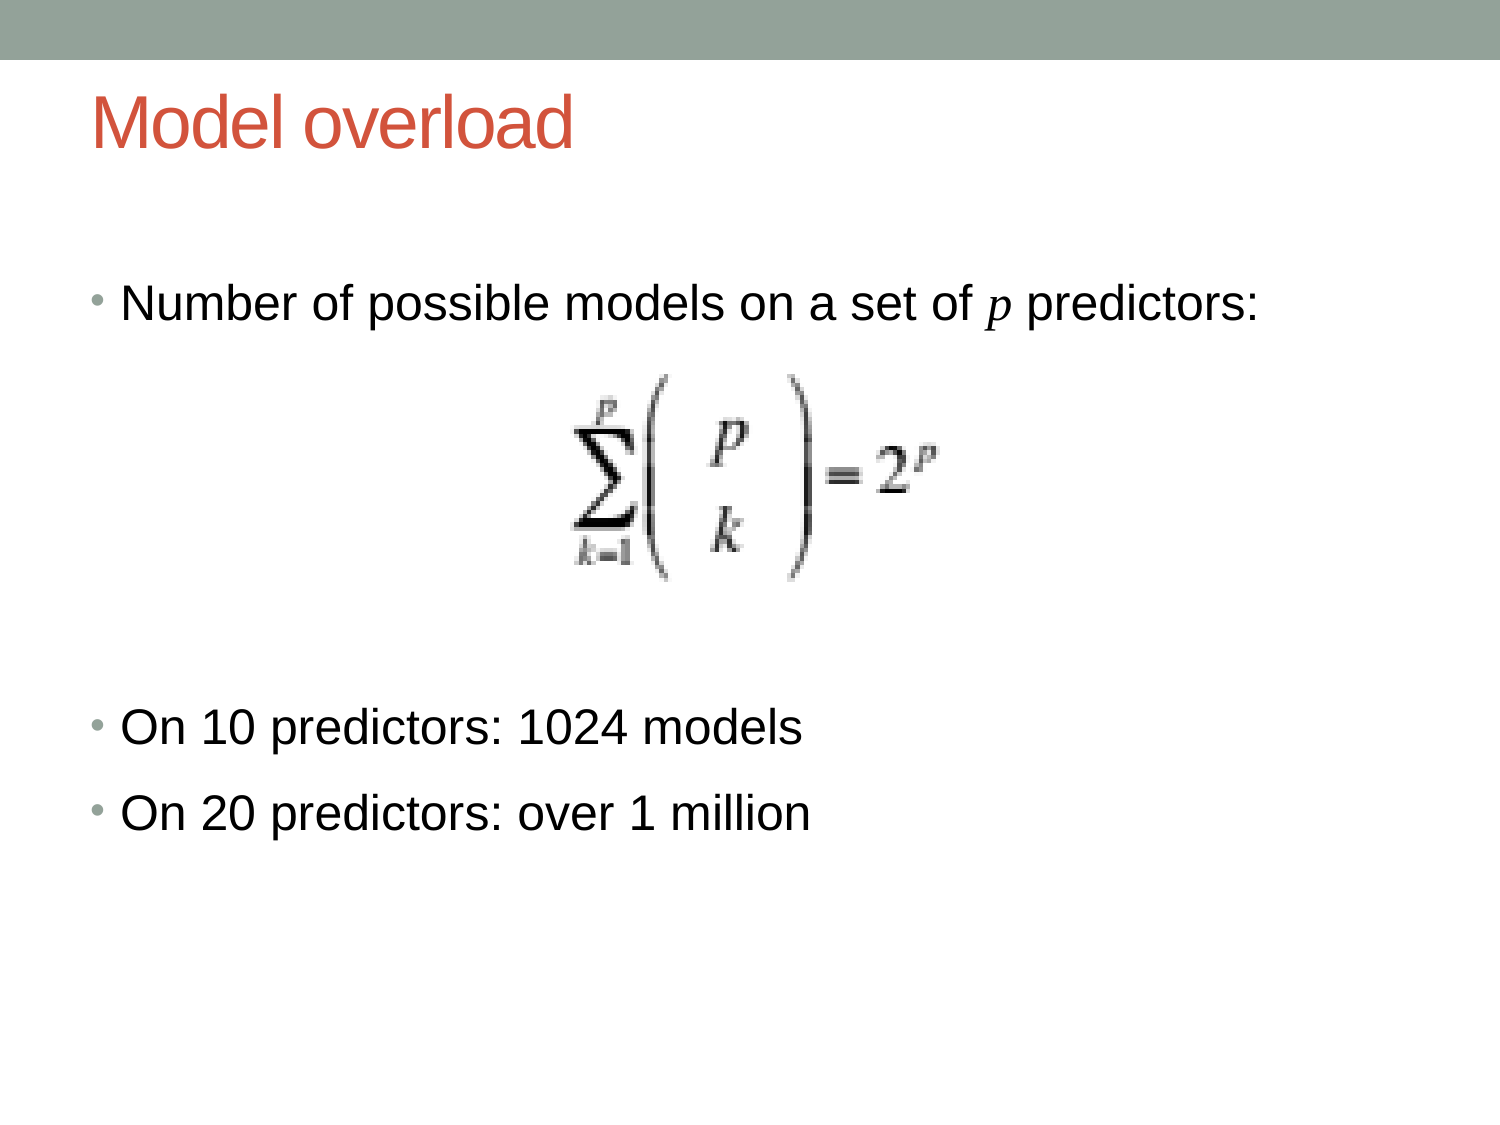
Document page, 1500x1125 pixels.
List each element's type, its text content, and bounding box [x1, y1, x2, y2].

title Model overload [75, 37, 1425, 200]
list Number of possible models on a set of p predictors: On 10 predictors: 1024 models On 20 predictors: over 1 million [75, 262, 1425, 1063]
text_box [562, 362, 941, 591]
